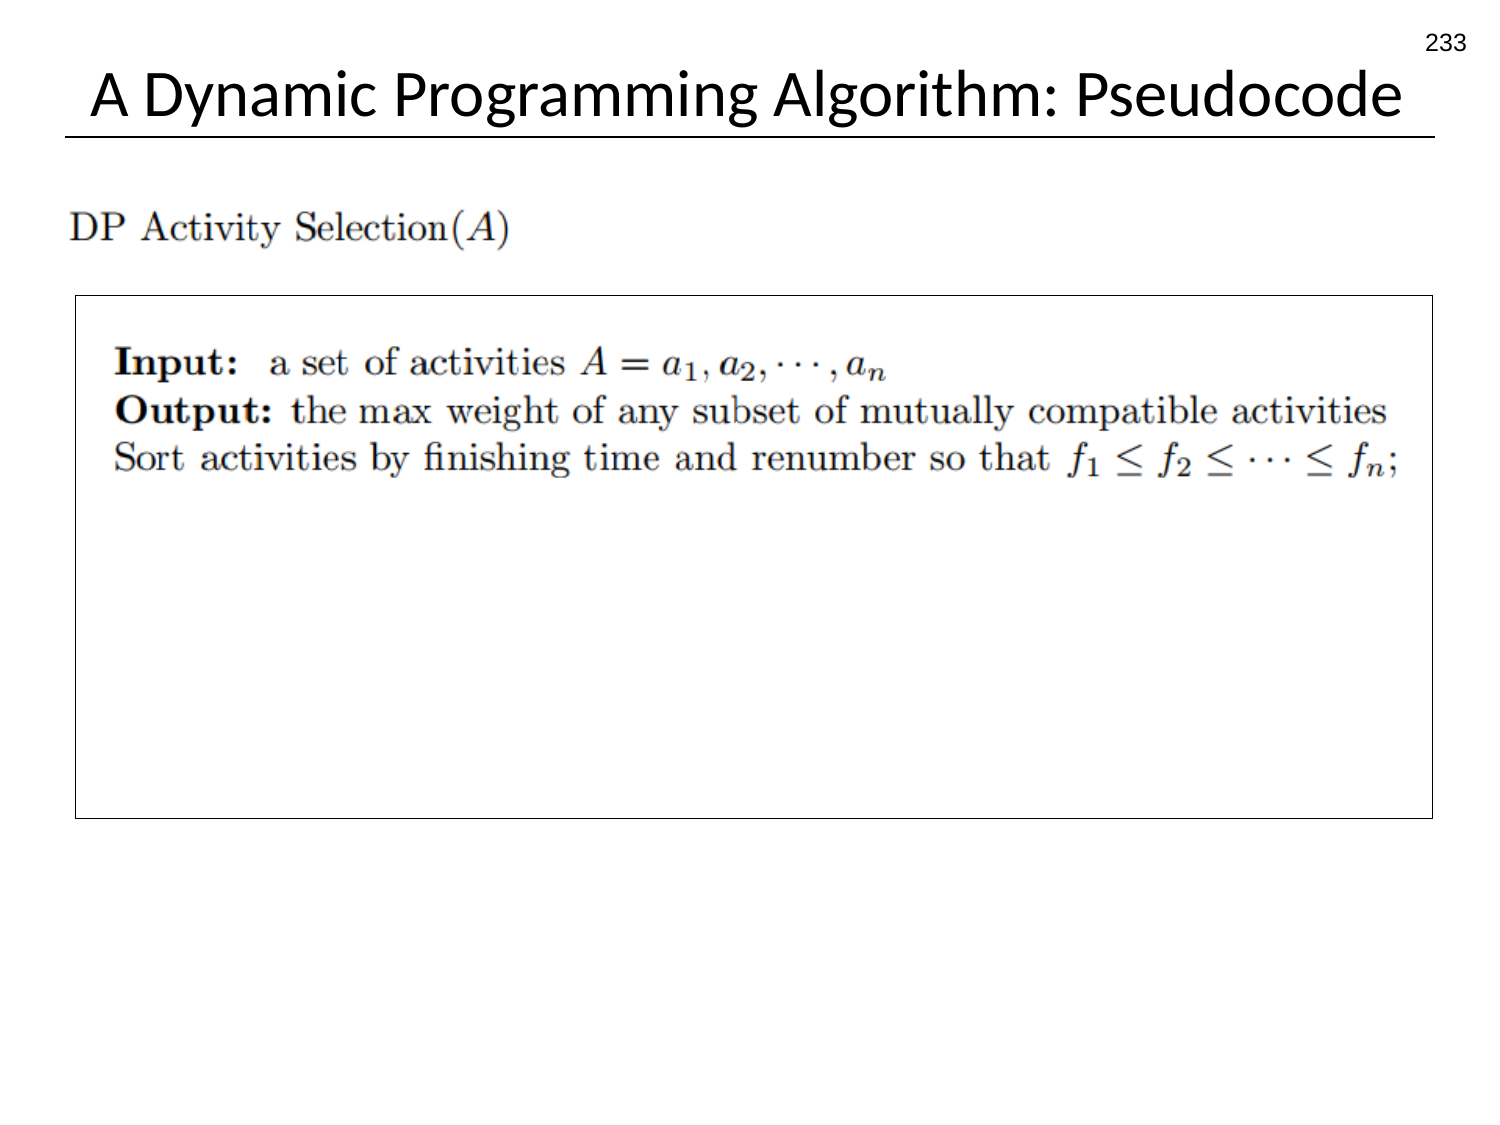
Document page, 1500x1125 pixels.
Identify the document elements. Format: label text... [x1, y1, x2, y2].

picture [65, 196, 518, 270]
slide_number 233 [1131, 18, 1483, 62]
title A Dynamic Programming Algorithm: Pseudocode [75, 20, 1483, 138]
picture [74, 295, 1434, 820]
